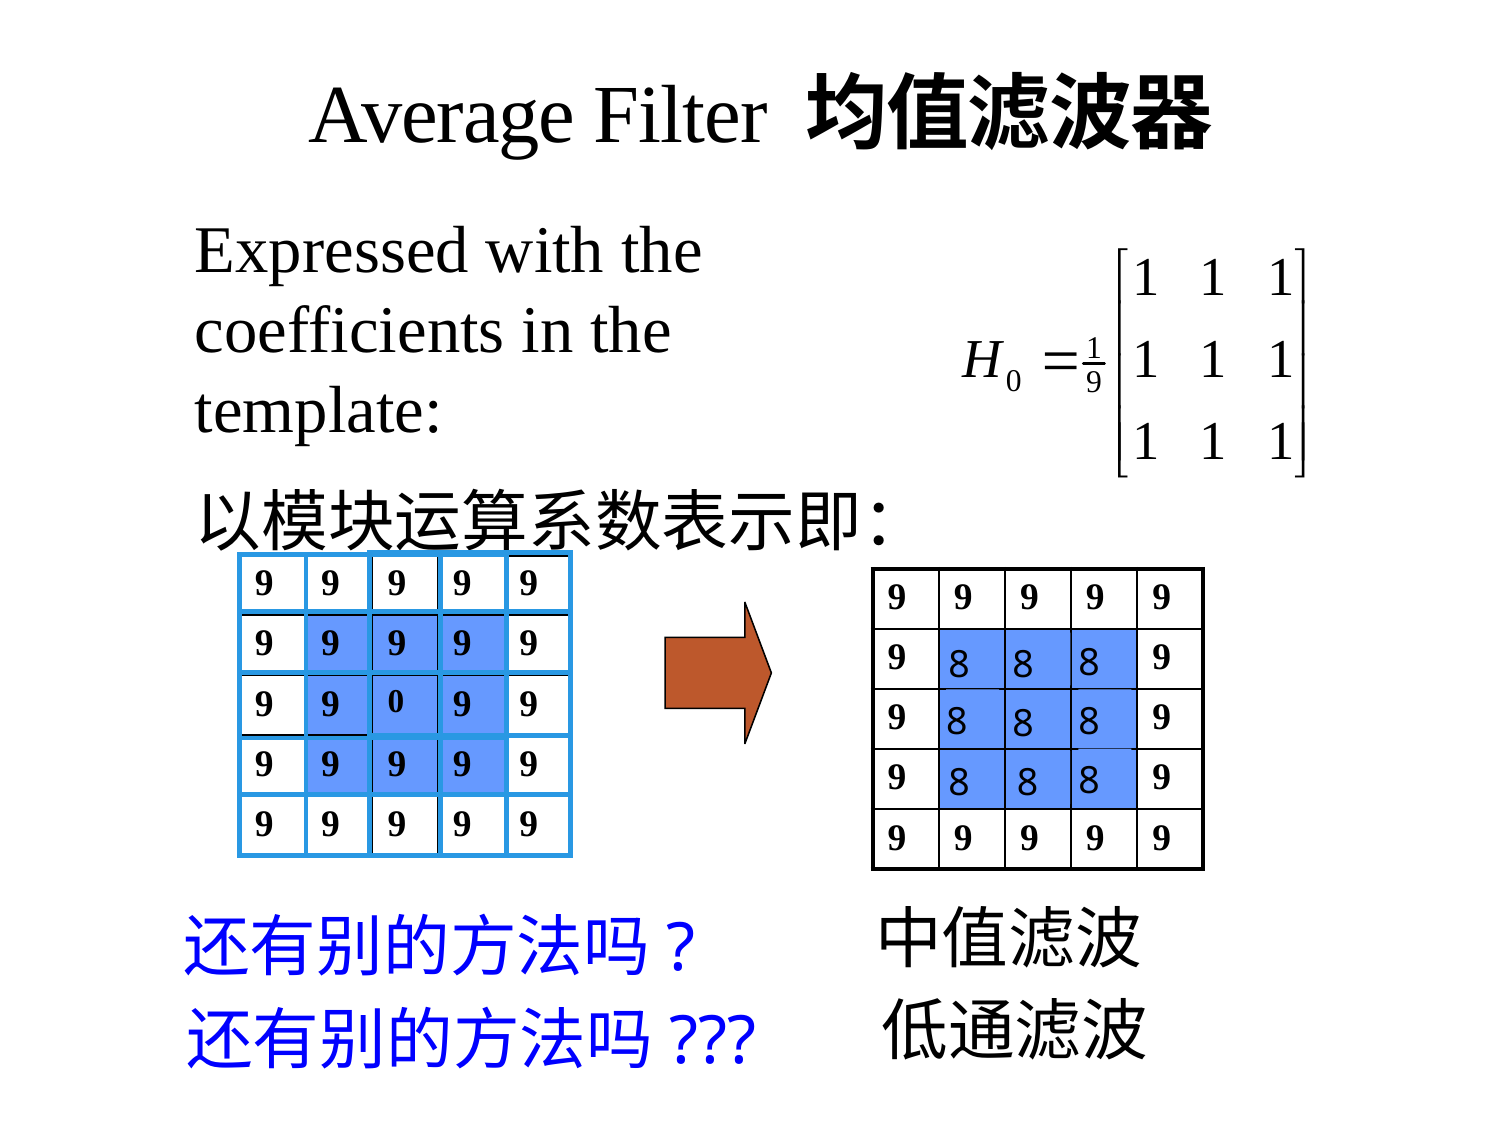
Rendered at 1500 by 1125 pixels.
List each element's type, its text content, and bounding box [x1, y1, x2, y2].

text_box [305, 611, 369, 672]
table_cell 9 [1138, 690, 1201, 748]
text_box 8 [1078, 689, 1132, 743]
table_header 9 [940, 571, 1004, 628]
text_box [239, 611, 305, 672]
table_header 9 [875, 571, 938, 628]
table_cell 9 [875, 810, 938, 867]
text_box 中值滤波 [860, 888, 1391, 983]
text_box 8 [1078, 748, 1132, 802]
text_box [369, 552, 571, 611]
list [227, 220, 1457, 938]
table_header 9 [1006, 571, 1070, 628]
table_cell 9 [1006, 750, 1070, 808]
table_cell 9 [1072, 690, 1136, 748]
text_box 还有别的方法吗??? [171, 989, 824, 1084]
table_cell 9 [940, 810, 1004, 867]
title Average Filter 均值滤波器 [211, 67, 1311, 168]
table_header 9 [1138, 571, 1201, 628]
text_box [305, 672, 369, 856]
text_box 8 [946, 689, 1000, 743]
table_cell 9 [875, 690, 938, 748]
table_cell 9 [875, 630, 938, 688]
table_cell 9 [940, 750, 1004, 808]
text_box 8 [1016, 750, 1071, 804]
text_box 8 [948, 632, 1002, 686]
table_cell 9 [1072, 810, 1136, 867]
text_box 还有别的方法吗? [168, 896, 729, 992]
text_box [369, 611, 571, 672]
text_box [369, 672, 571, 856]
text_box 低通滤波 [866, 980, 1397, 1076]
text_box [239, 554, 305, 611]
table_cell 9 [940, 630, 1004, 688]
text_box [239, 672, 305, 856]
table_cell 9 [875, 750, 938, 808]
text_box 8 [1012, 691, 1066, 745]
text_box 8 [1078, 630, 1132, 684]
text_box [952, 235, 1327, 492]
text_box [665, 602, 772, 744]
table_cell 0 [1006, 690, 1070, 748]
table_header 9 [1072, 571, 1136, 628]
table_cell 9 [940, 690, 1004, 748]
table_cell 9 [1138, 630, 1201, 688]
table_cell 9 [1006, 630, 1070, 688]
text_box 8 [1012, 632, 1071, 686]
text_box Expressed with the coefficients in the template: 以模块运算系数表示即： [179, 198, 948, 567]
table_cell 9 [1072, 630, 1136, 688]
table_cell 9 [1072, 750, 1136, 808]
table_cell 9 [1138, 750, 1201, 808]
table_cell 9 [1006, 810, 1070, 867]
table_cell 9 [1138, 810, 1201, 867]
text_box [305, 554, 369, 611]
text_box 8 [948, 750, 1002, 804]
